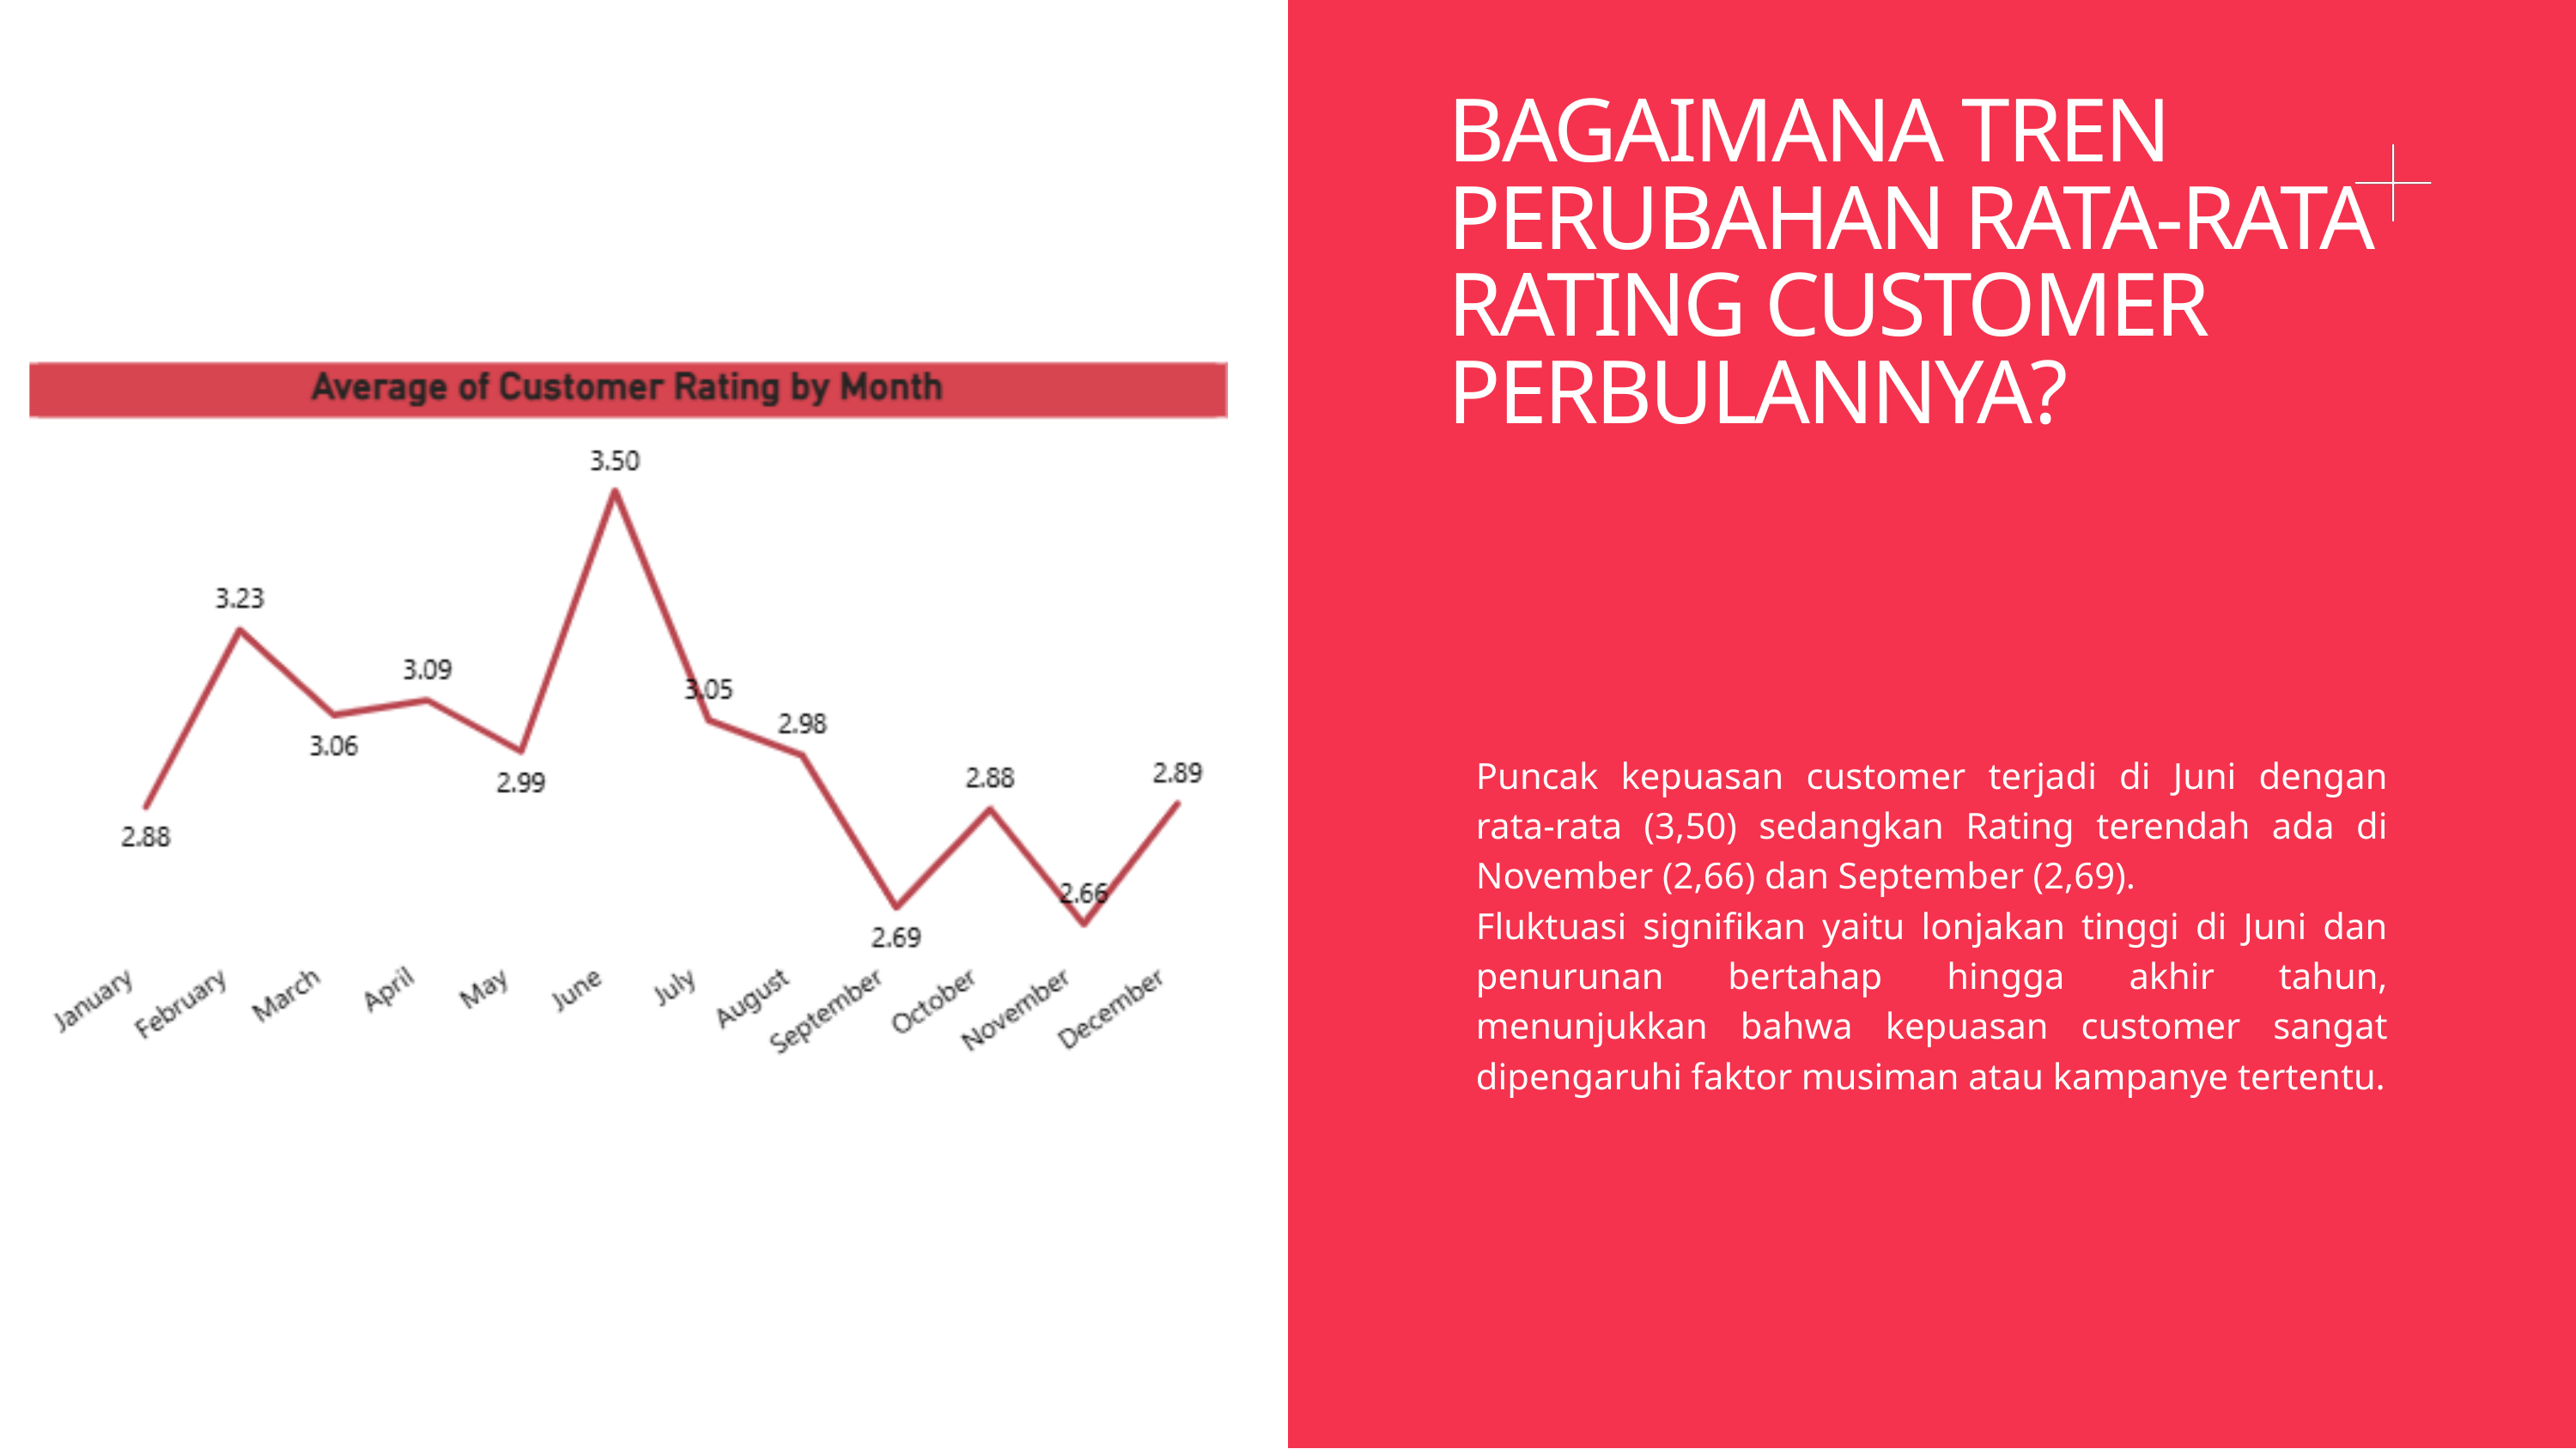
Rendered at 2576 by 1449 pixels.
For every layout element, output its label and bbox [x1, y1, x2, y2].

text_box [29, 358, 1229, 1098]
text_box [1287, 0, 2576, 1449]
